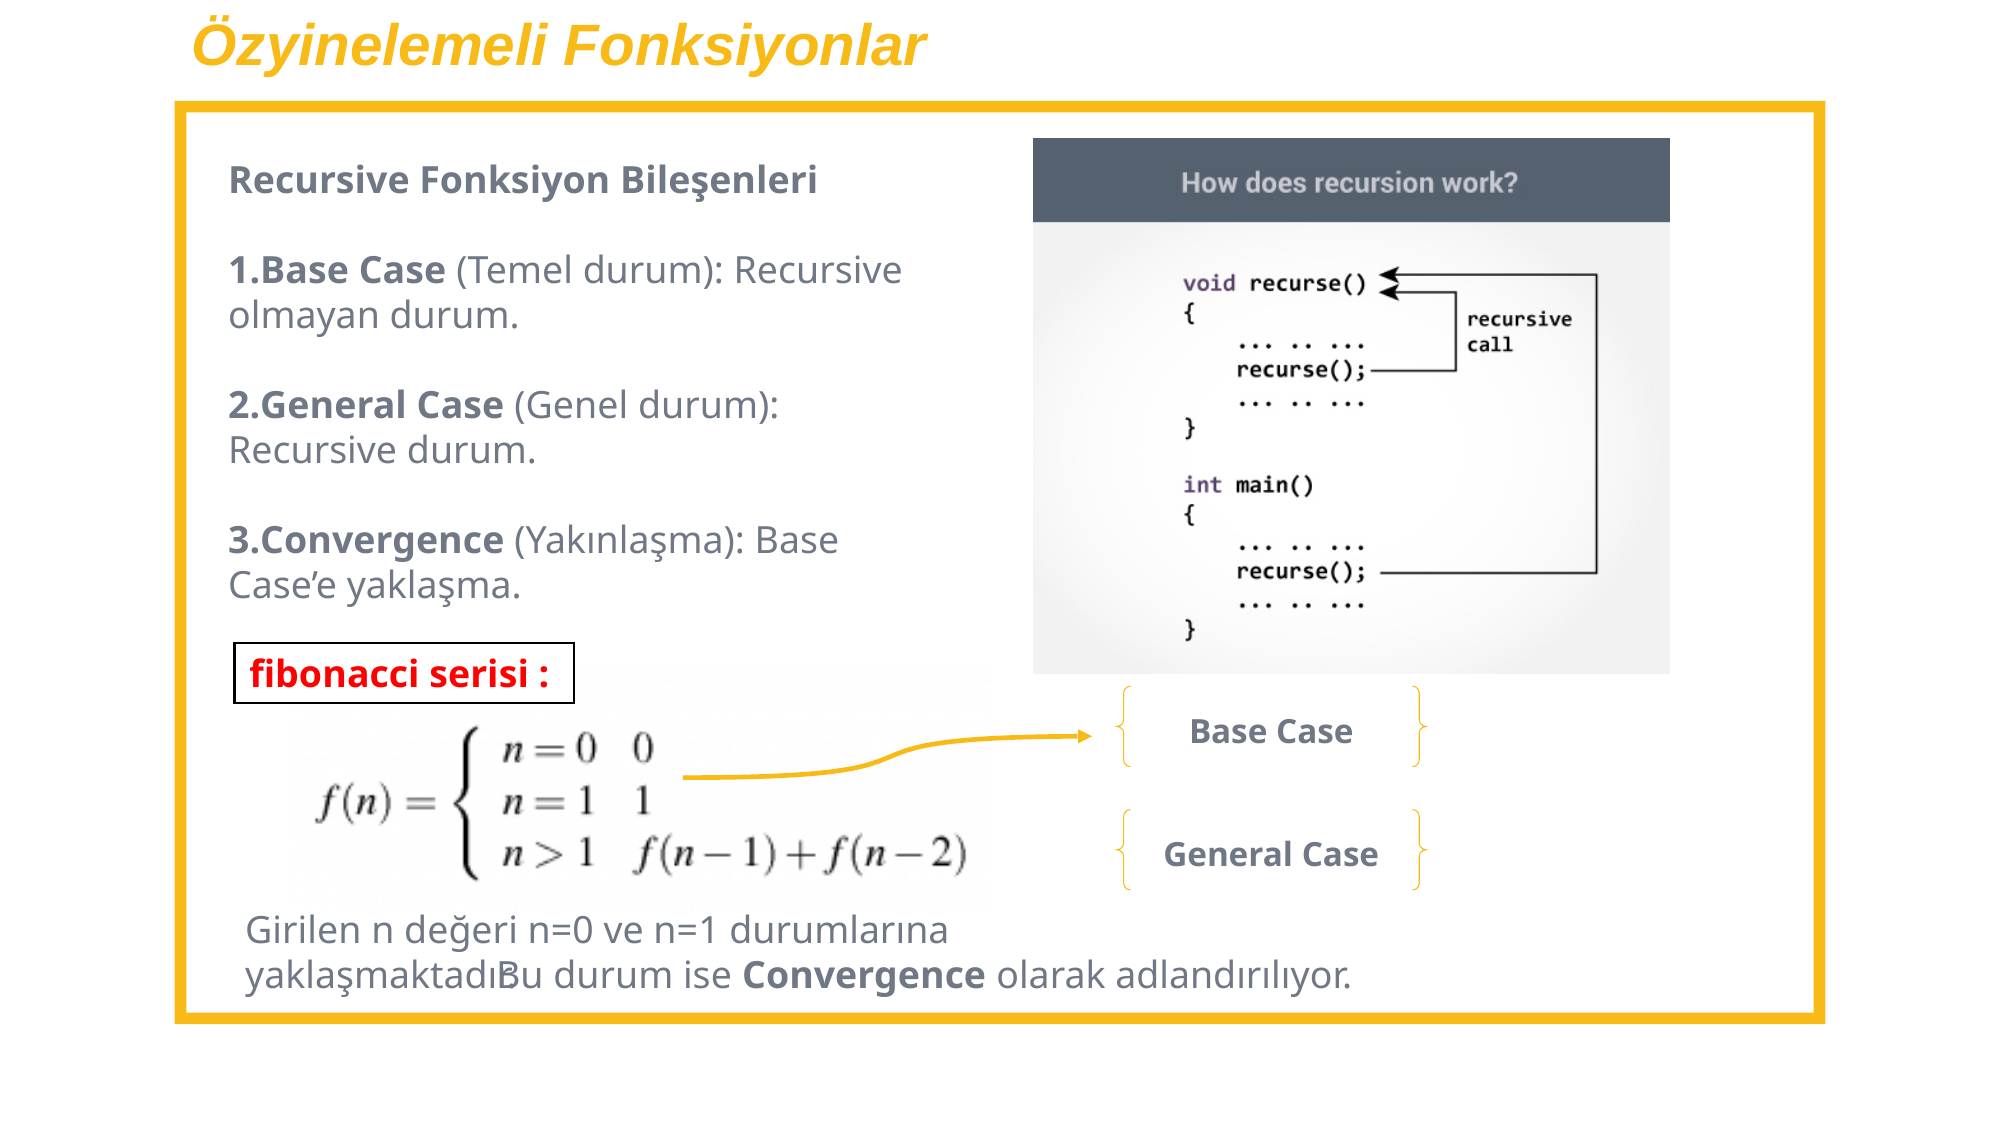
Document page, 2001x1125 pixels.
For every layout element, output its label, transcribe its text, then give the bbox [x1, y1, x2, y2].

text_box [682, 736, 1093, 778]
text_box Özyinelemeli Fonksiyonlar [176, 0, 1497, 85]
picture [1033, 138, 1670, 674]
text_box Girilen n değeri n=0 ve n=1 durumlarına yaklaşmaktadır. [220, 898, 1262, 1003]
picture [288, 662, 992, 912]
text_box Base Case [1114, 685, 1429, 768]
text_box Recursive Fonksiyon Bileşenleri Base Case (Temel durum): Recursive olmayan durum. General Case (Genel durum): Recursive durum. Convergence (Yakınlaşma): Base Case’e yaklaşma. [213, 148, 971, 659]
text_box Bu durum ise Convergence olarak adlandırılıyor. [481, 943, 1368, 1004]
text_box fibonacci serisi : [233, 642, 575, 704]
text_box General Case [1114, 808, 1429, 891]
